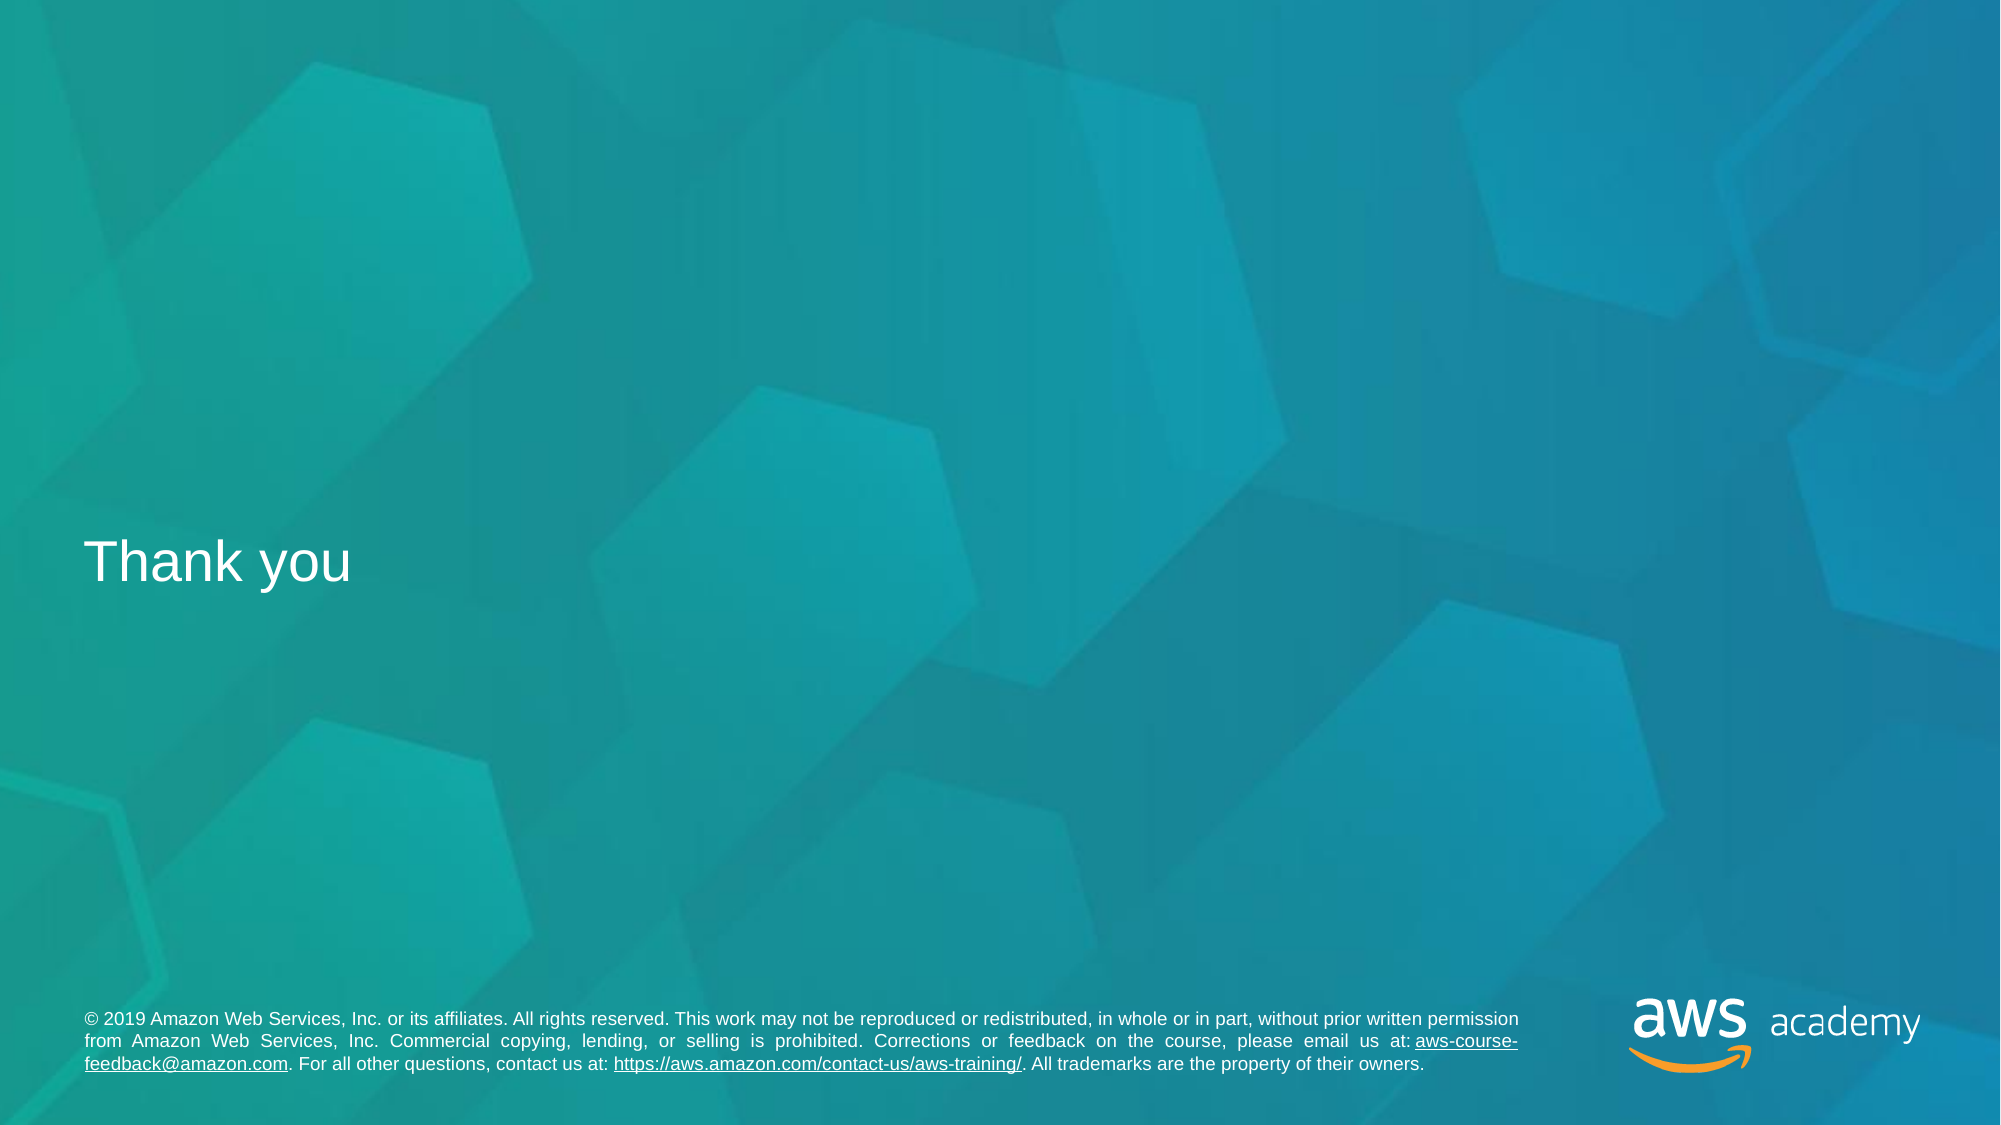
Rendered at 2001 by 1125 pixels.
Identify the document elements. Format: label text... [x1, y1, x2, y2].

title Thank you [68, 523, 1932, 602]
picture [0, 0, 2001, 1125]
